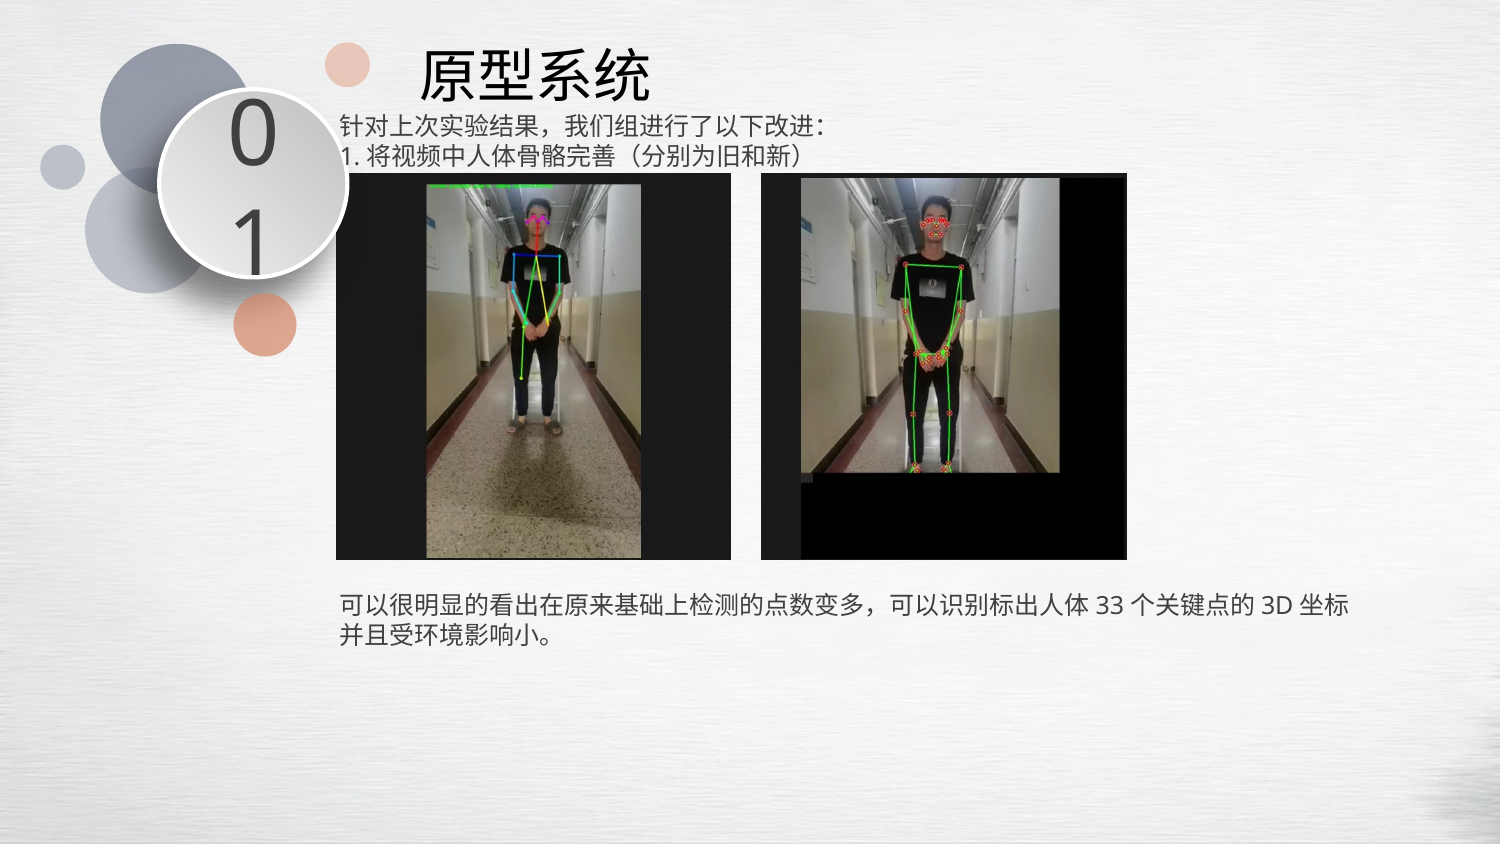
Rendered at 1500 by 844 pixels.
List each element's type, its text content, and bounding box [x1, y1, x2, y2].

text_box [40, 144, 86, 190]
picture [0, 0, 1500, 844]
text_box [85, 173, 149, 294]
text_box [233, 293, 297, 357]
text_box [325, 42, 360, 88]
text_box [100, 43, 246, 173]
text_box 原型系统 [360, 20, 1018, 102]
text_box 01 [157, 87, 324, 280]
text_box 针对上次实验结果，我们组进行了以下改进： 1.将视频中人体骨骼完善（分别为旧和新） 可以很明显的看出在原来基础上检测的点数变多，可以识别标出人体33个关键点的3D坐标 并且受环境影响小。 [324, 102, 1477, 671]
